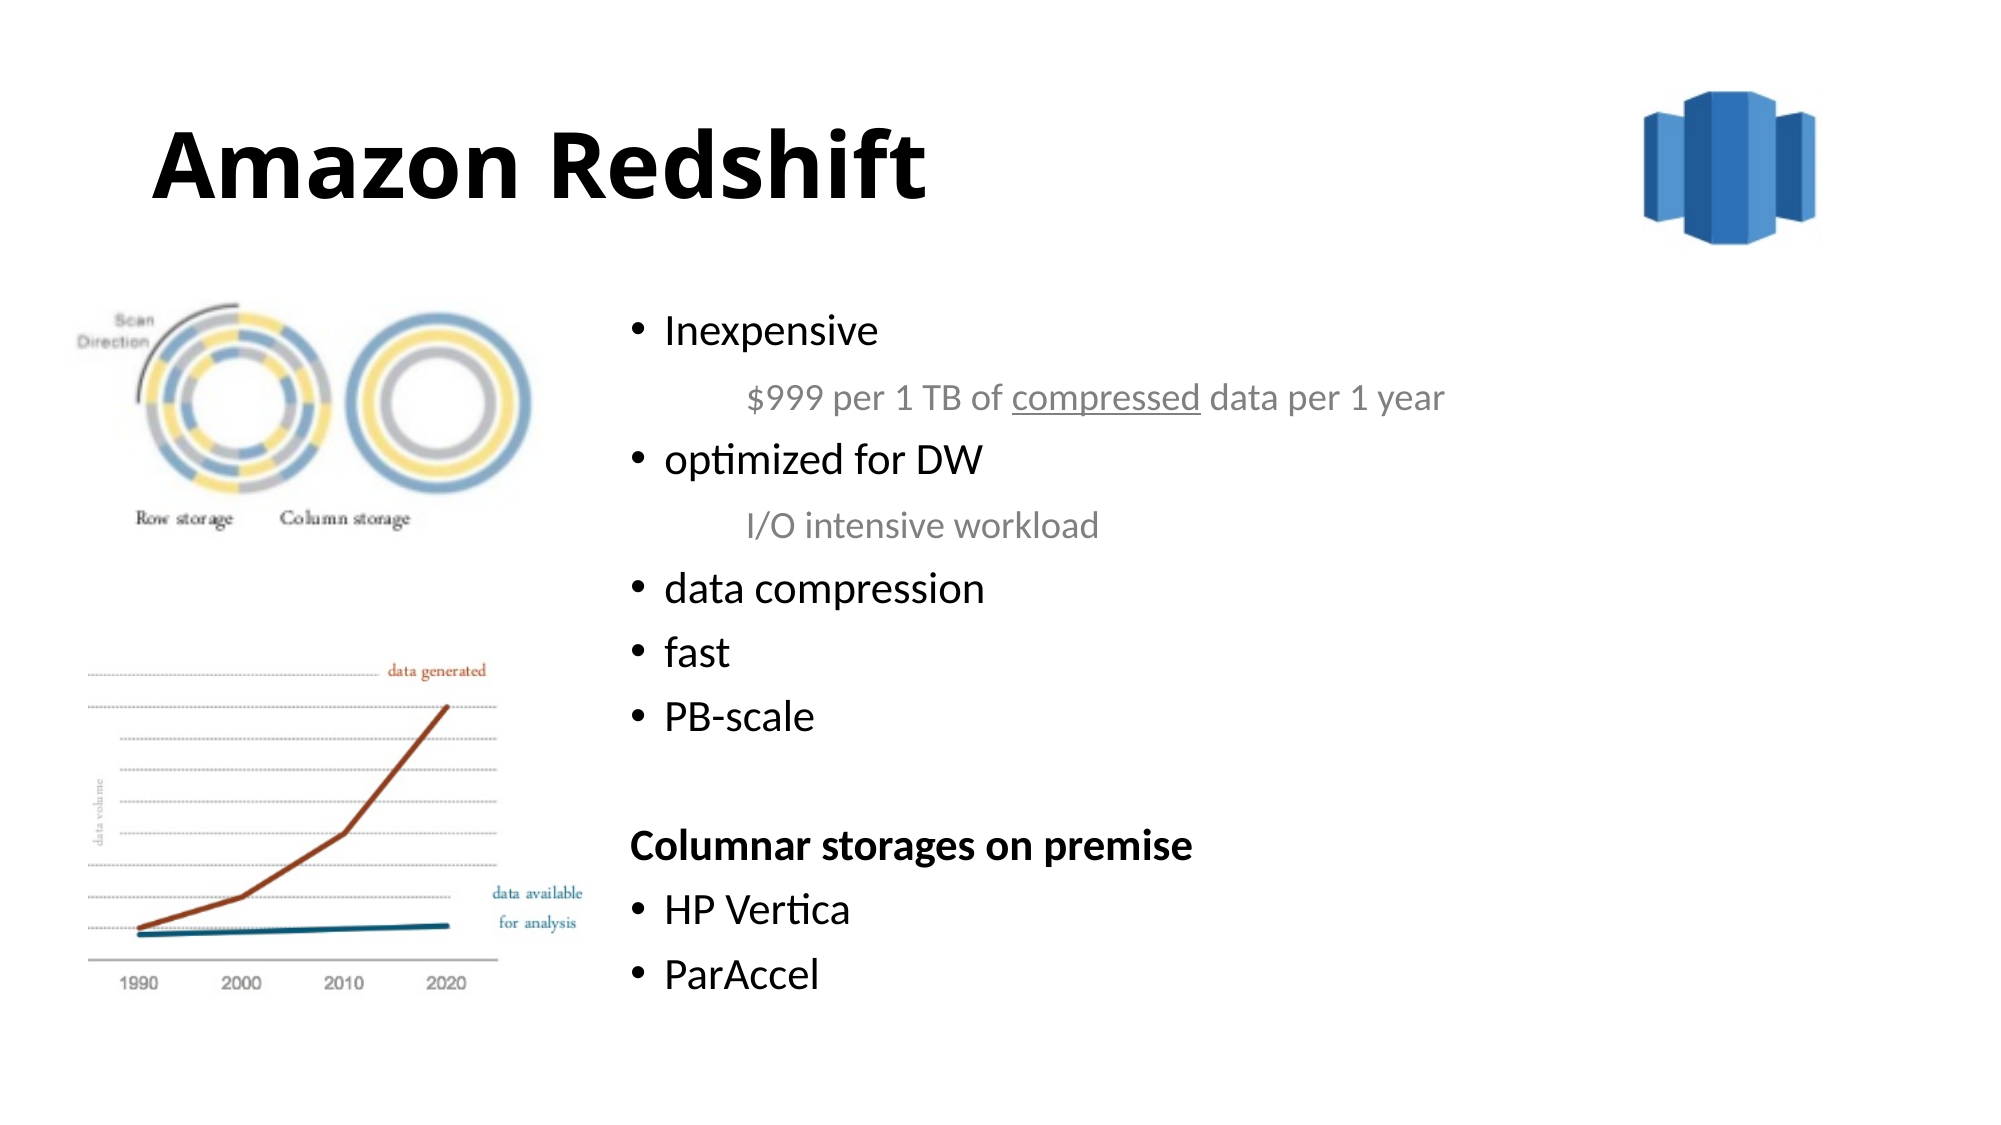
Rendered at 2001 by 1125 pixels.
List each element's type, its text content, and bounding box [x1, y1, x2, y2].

text_box Inexpensive $999 per 1 TB of compressed data per 1 year optimized for DW I/O intensive workload data compression fast PB-scale Columnar storages on premise HP Vertica ParAccel [615, 299, 1863, 1014]
picture [67, 299, 543, 541]
title Amazon Redshift [137, 59, 1863, 278]
picture [88, 656, 593, 1003]
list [1638, 87, 1823, 250]
